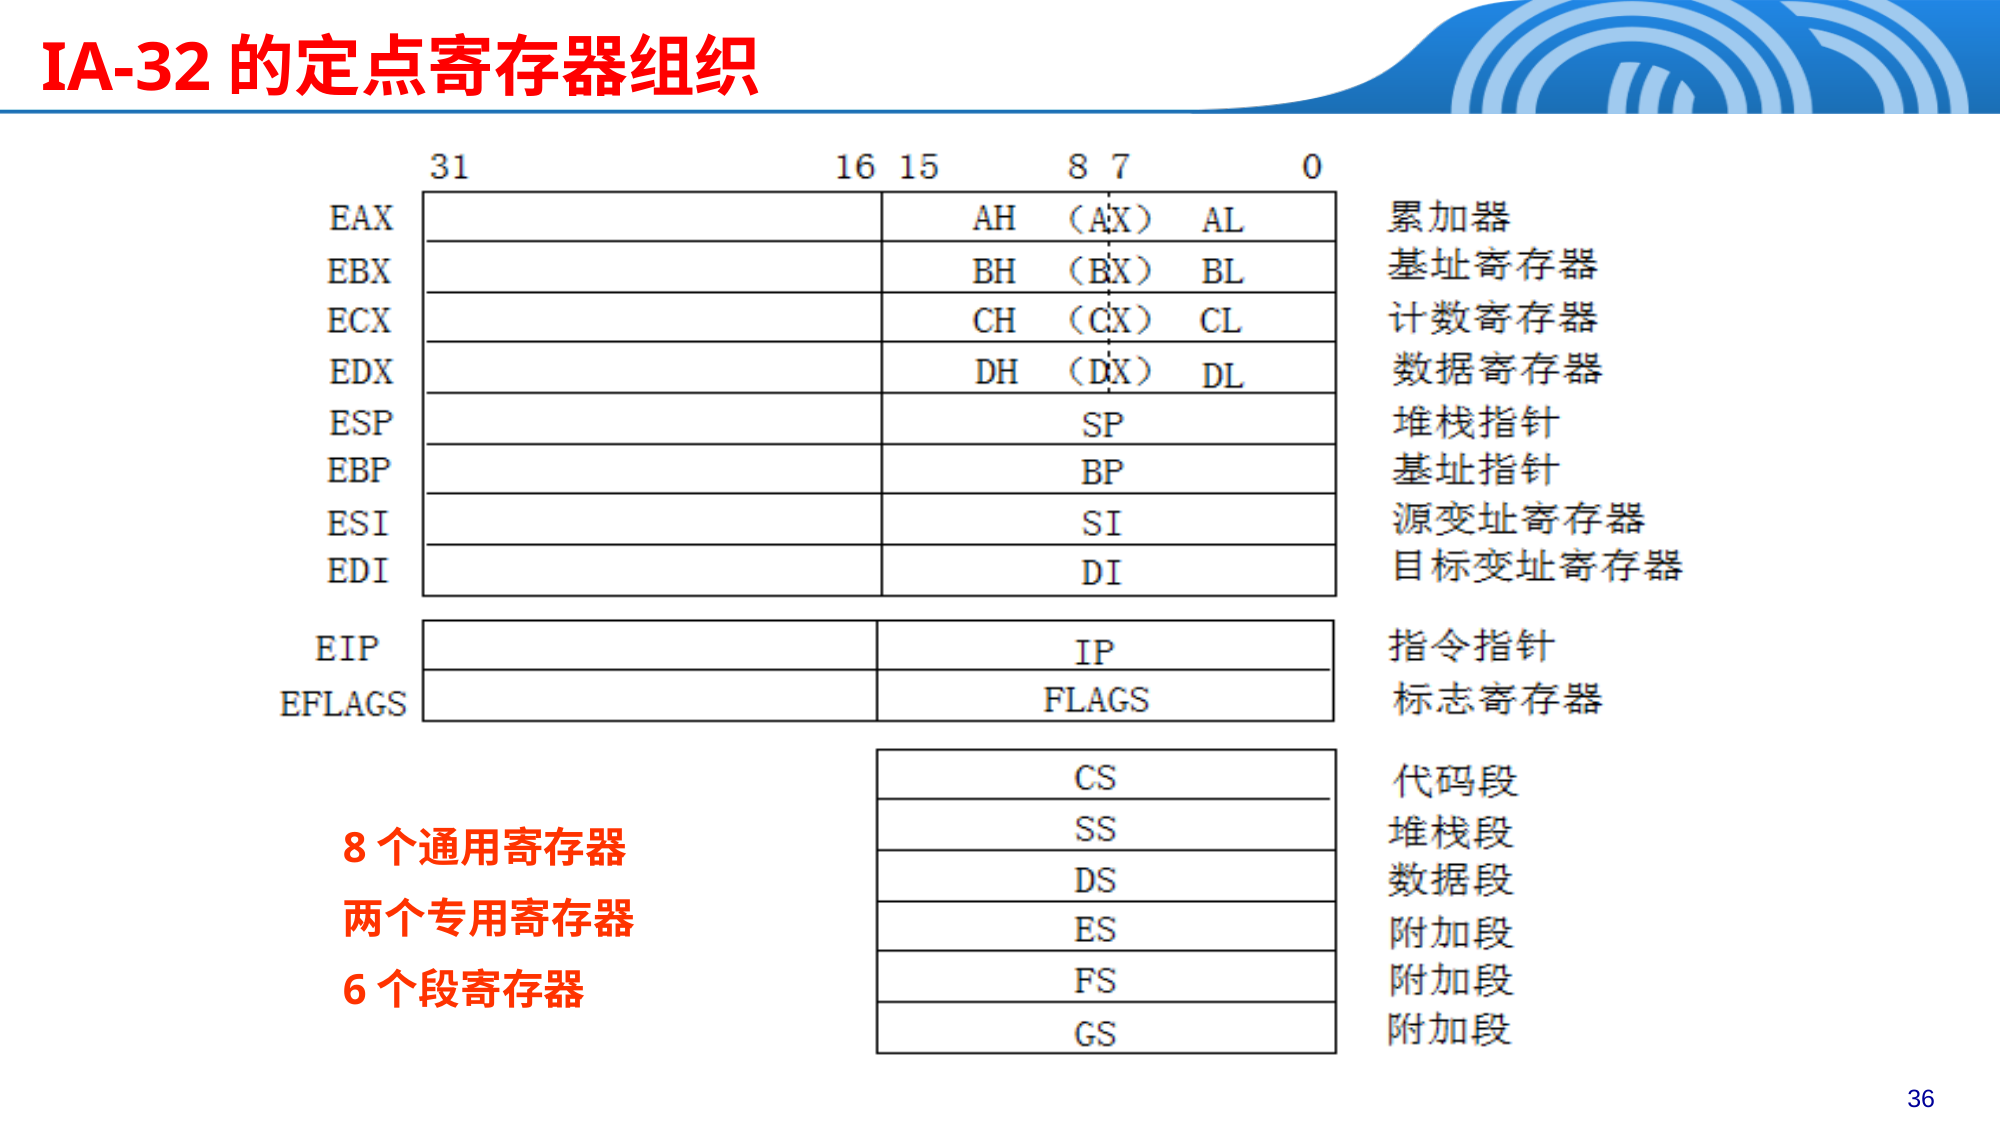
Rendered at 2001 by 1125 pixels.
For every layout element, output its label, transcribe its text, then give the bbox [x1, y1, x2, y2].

picture [0, 0, 2000, 114]
title IA-32的定点寄存器组织 [30, 30, 1382, 111]
picture [276, 134, 1710, 1065]
